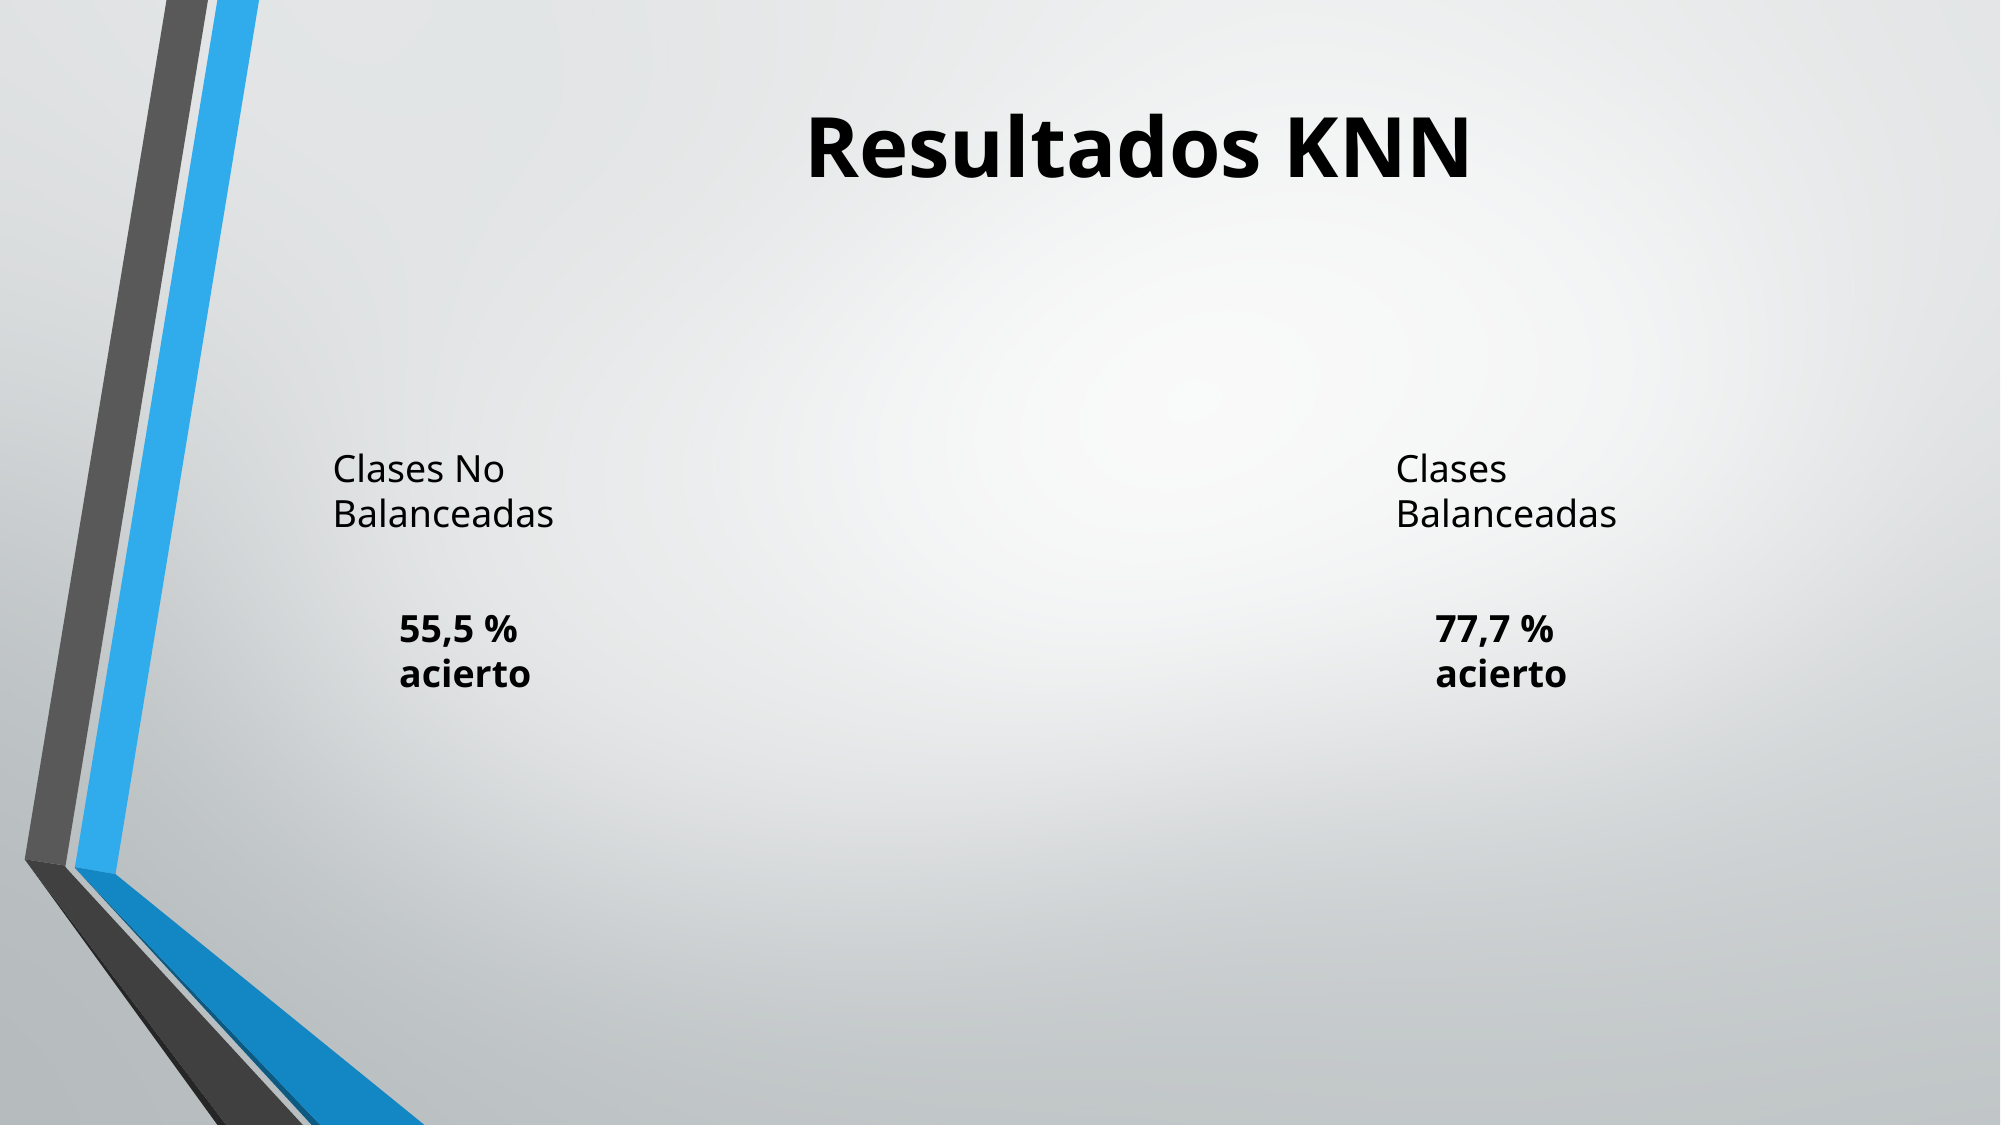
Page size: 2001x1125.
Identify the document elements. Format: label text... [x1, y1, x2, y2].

title Resultados KNN [318, 0, 1962, 288]
text_box Clases No Balanceadas [318, 438, 709, 543]
text_box Clases Balanceadas [1380, 438, 1724, 543]
text_box 55,5 % acierto [384, 597, 648, 703]
text_box 77,7 % acierto [1420, 597, 1684, 703]
